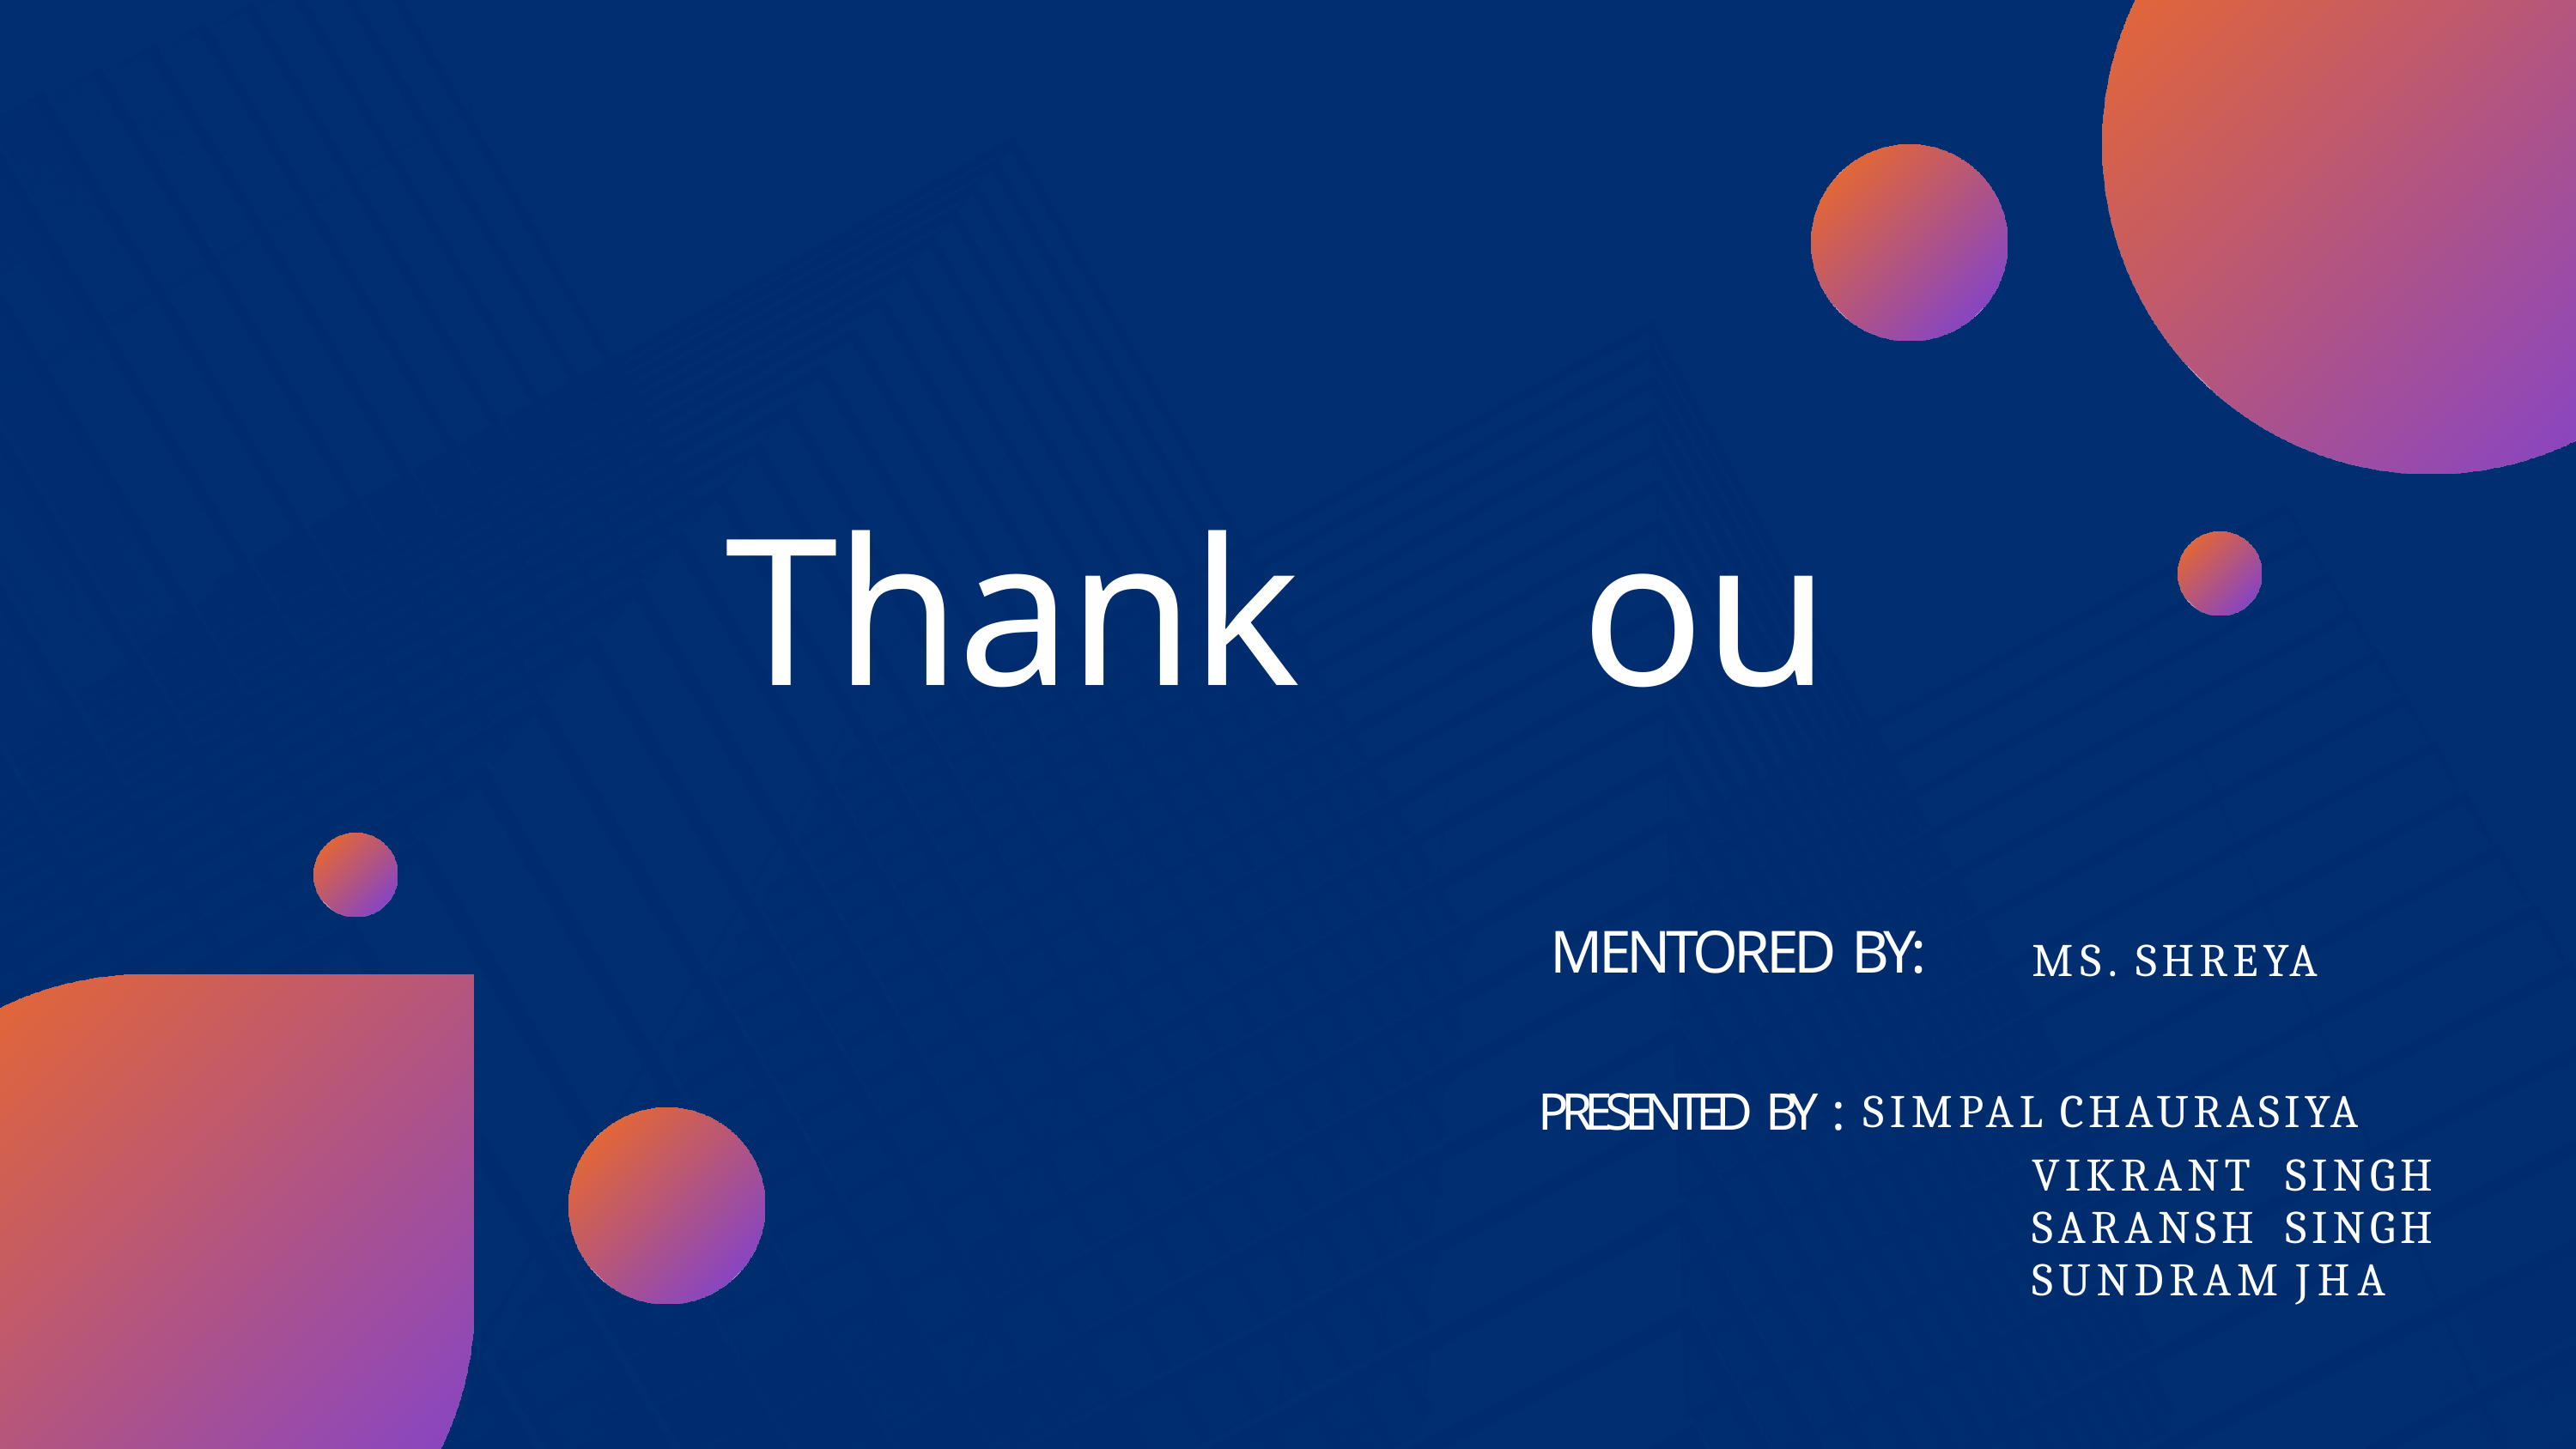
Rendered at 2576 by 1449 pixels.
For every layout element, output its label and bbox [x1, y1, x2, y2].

text_box [0, 144, 2263, 1449]
text_box [0, 0, 2576, 1449]
